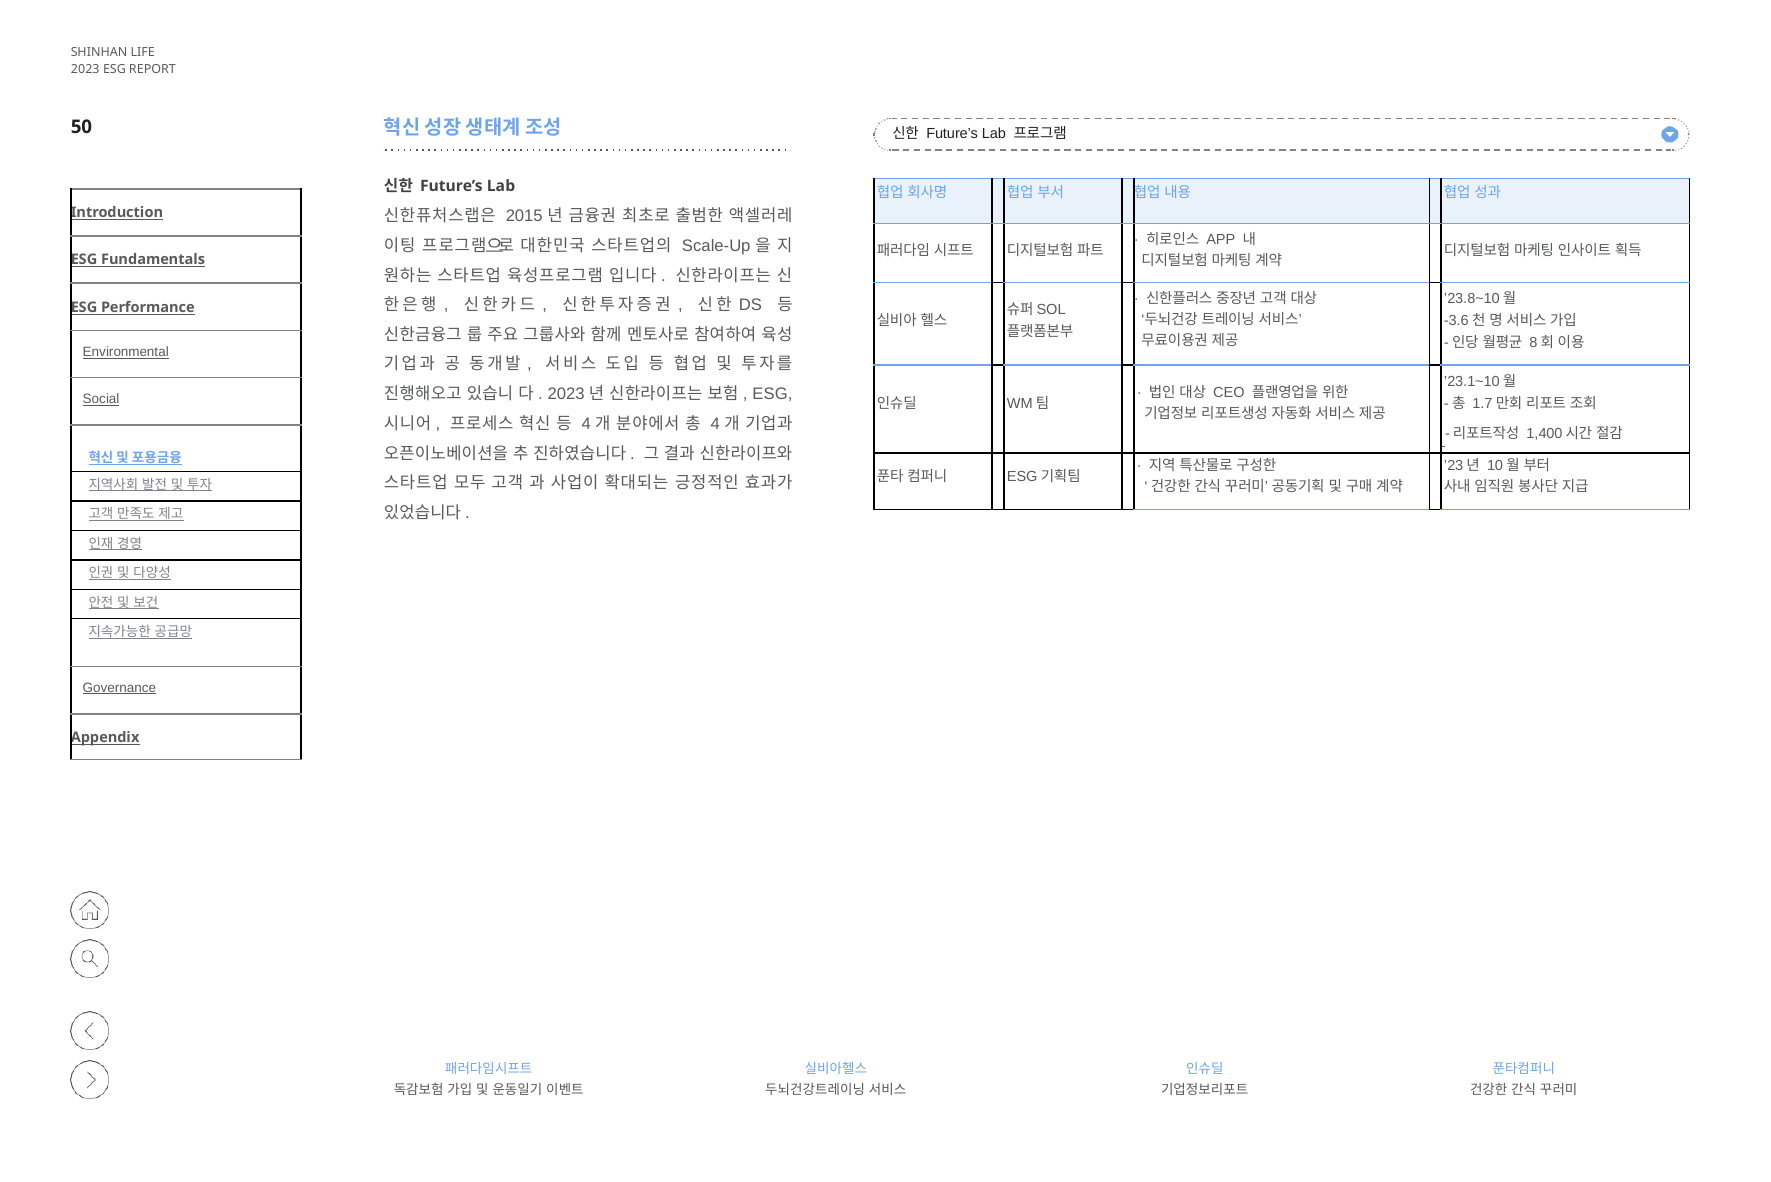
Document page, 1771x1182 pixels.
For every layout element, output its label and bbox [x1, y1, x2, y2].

table_cell [1123, 454, 1133, 509]
table_cell [72, 619, 300, 666]
table_cell [1135, 454, 1429, 509]
table_cell [1123, 366, 1133, 452]
text_box [1466, 1053, 1582, 1098]
table_cell [72, 561, 300, 589]
table_cell [1430, 283, 1440, 364]
table_cell [1430, 224, 1440, 282]
table_header [1135, 179, 1429, 223]
table_cell [1005, 454, 1121, 509]
table_cell [993, 283, 1003, 364]
text_box [388, 1053, 589, 1098]
table_cell [72, 667, 300, 713]
picture [70, 890, 109, 930]
table_cell [72, 331, 300, 377]
table_cell [1442, 283, 1689, 364]
table_cell [875, 283, 991, 364]
table_header [1123, 179, 1133, 223]
text_box [760, 1053, 912, 1098]
text_box [381, 163, 794, 522]
table_header [1442, 179, 1689, 223]
table_cell [72, 472, 300, 500]
text_box [1156, 1053, 1253, 1098]
table_header [993, 179, 1003, 223]
text_box [68, 112, 95, 137]
table_cell [72, 531, 300, 559]
table_cell [1135, 224, 1429, 282]
table_cell [1442, 224, 1689, 282]
text_box [873, 117, 1690, 151]
table_cell [72, 284, 300, 330]
picture [70, 939, 109, 979]
table_cell [993, 454, 1003, 509]
table_cell [1123, 224, 1133, 282]
table_cell [72, 715, 300, 759]
picture [485, 237, 503, 252]
table_header [875, 179, 991, 223]
table_cell [1430, 454, 1440, 509]
table_cell [1442, 454, 1689, 509]
text_box [381, 112, 584, 139]
table_cell [1442, 366, 1689, 452]
table_cell [993, 224, 1003, 282]
table_cell [993, 366, 1003, 452]
table_cell [1005, 224, 1121, 282]
table_cell [72, 378, 300, 424]
table_cell [1135, 366, 1429, 452]
picture [70, 1011, 109, 1050]
table_header [1005, 179, 1121, 223]
table_cell [1430, 366, 1440, 452]
table_header [1430, 179, 1440, 223]
table_cell [875, 224, 991, 282]
table_cell [875, 366, 991, 452]
table_cell [875, 454, 991, 509]
picture [70, 1060, 109, 1099]
table_cell [72, 237, 300, 282]
table_cell [1005, 283, 1121, 364]
table_cell [72, 502, 300, 530]
table_cell [72, 590, 300, 618]
table_cell [1135, 283, 1429, 364]
table_cell [1005, 366, 1121, 452]
text_box [68, 40, 185, 76]
table_cell [1123, 283, 1133, 364]
table_cell [72, 426, 300, 471]
table_header [72, 190, 300, 235]
